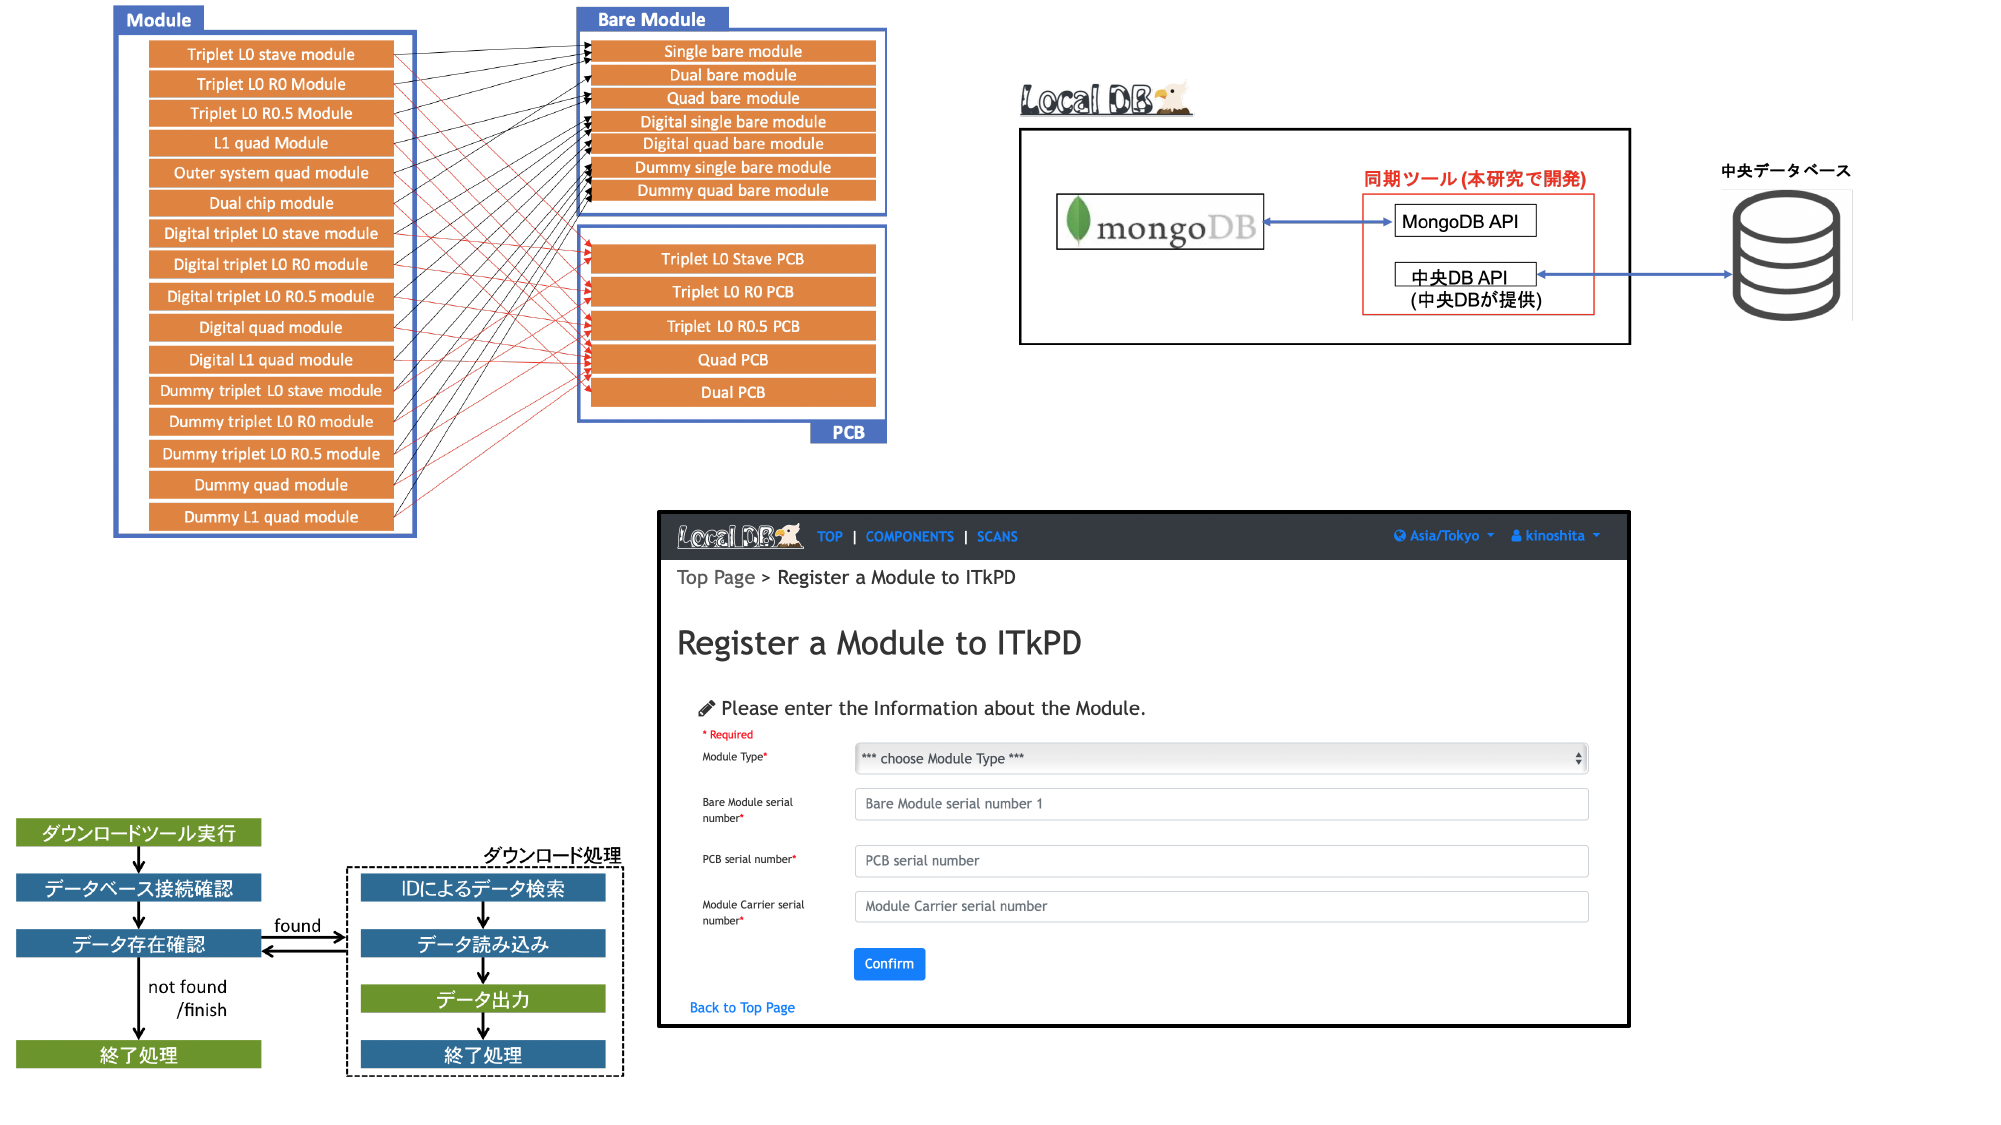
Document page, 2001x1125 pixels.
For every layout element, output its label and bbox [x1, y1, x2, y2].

picture [16, 817, 627, 1077]
picture [111, 0, 1628, 1024]
picture [1019, 79, 1862, 345]
